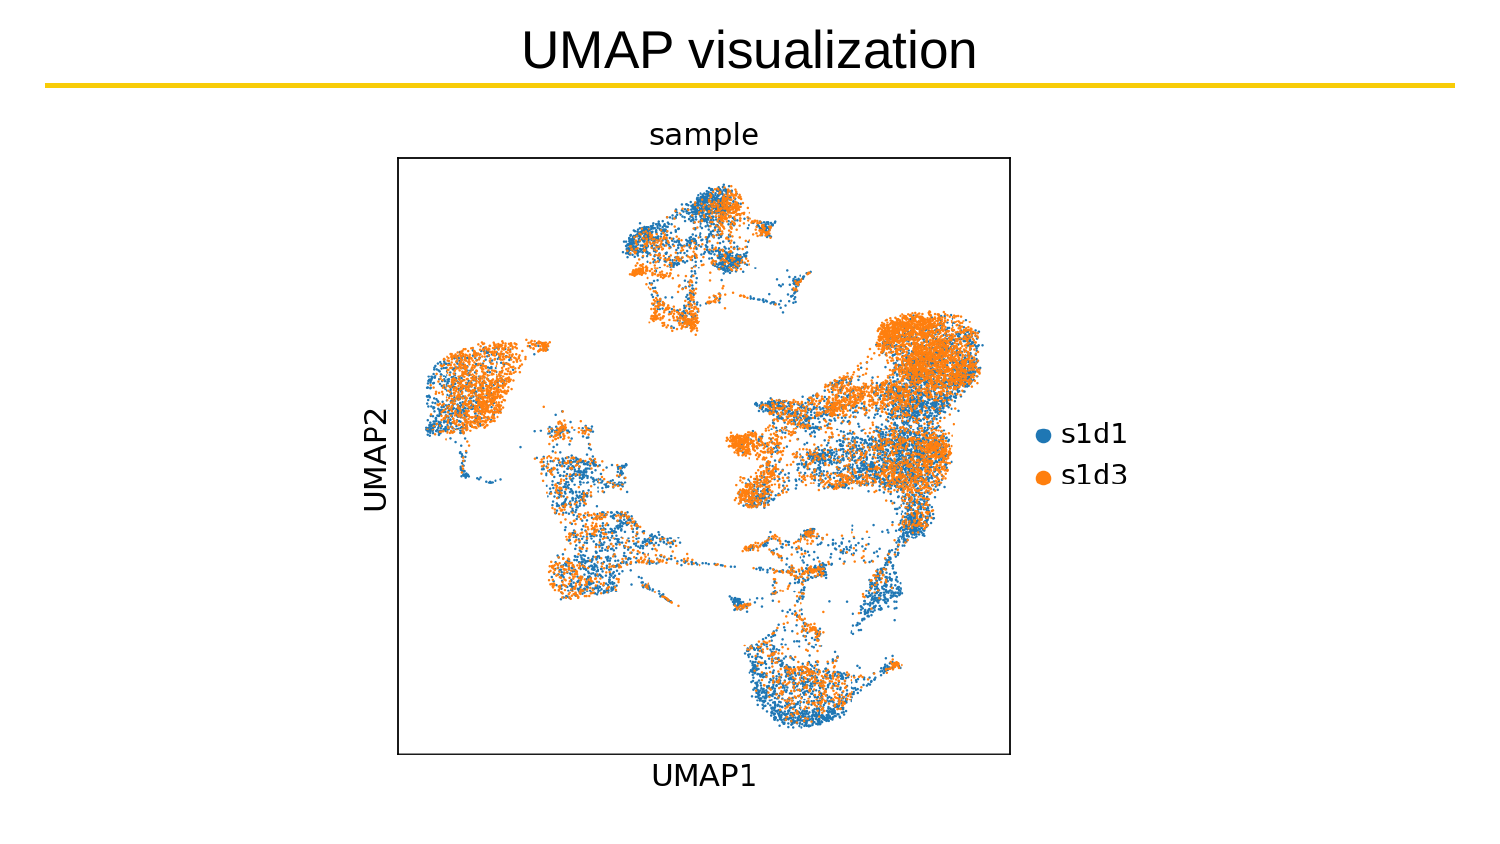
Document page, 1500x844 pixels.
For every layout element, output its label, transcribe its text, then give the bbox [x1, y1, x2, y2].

title UMAP visualization [51, 0, 1449, 94]
picture [344, 106, 1156, 807]
